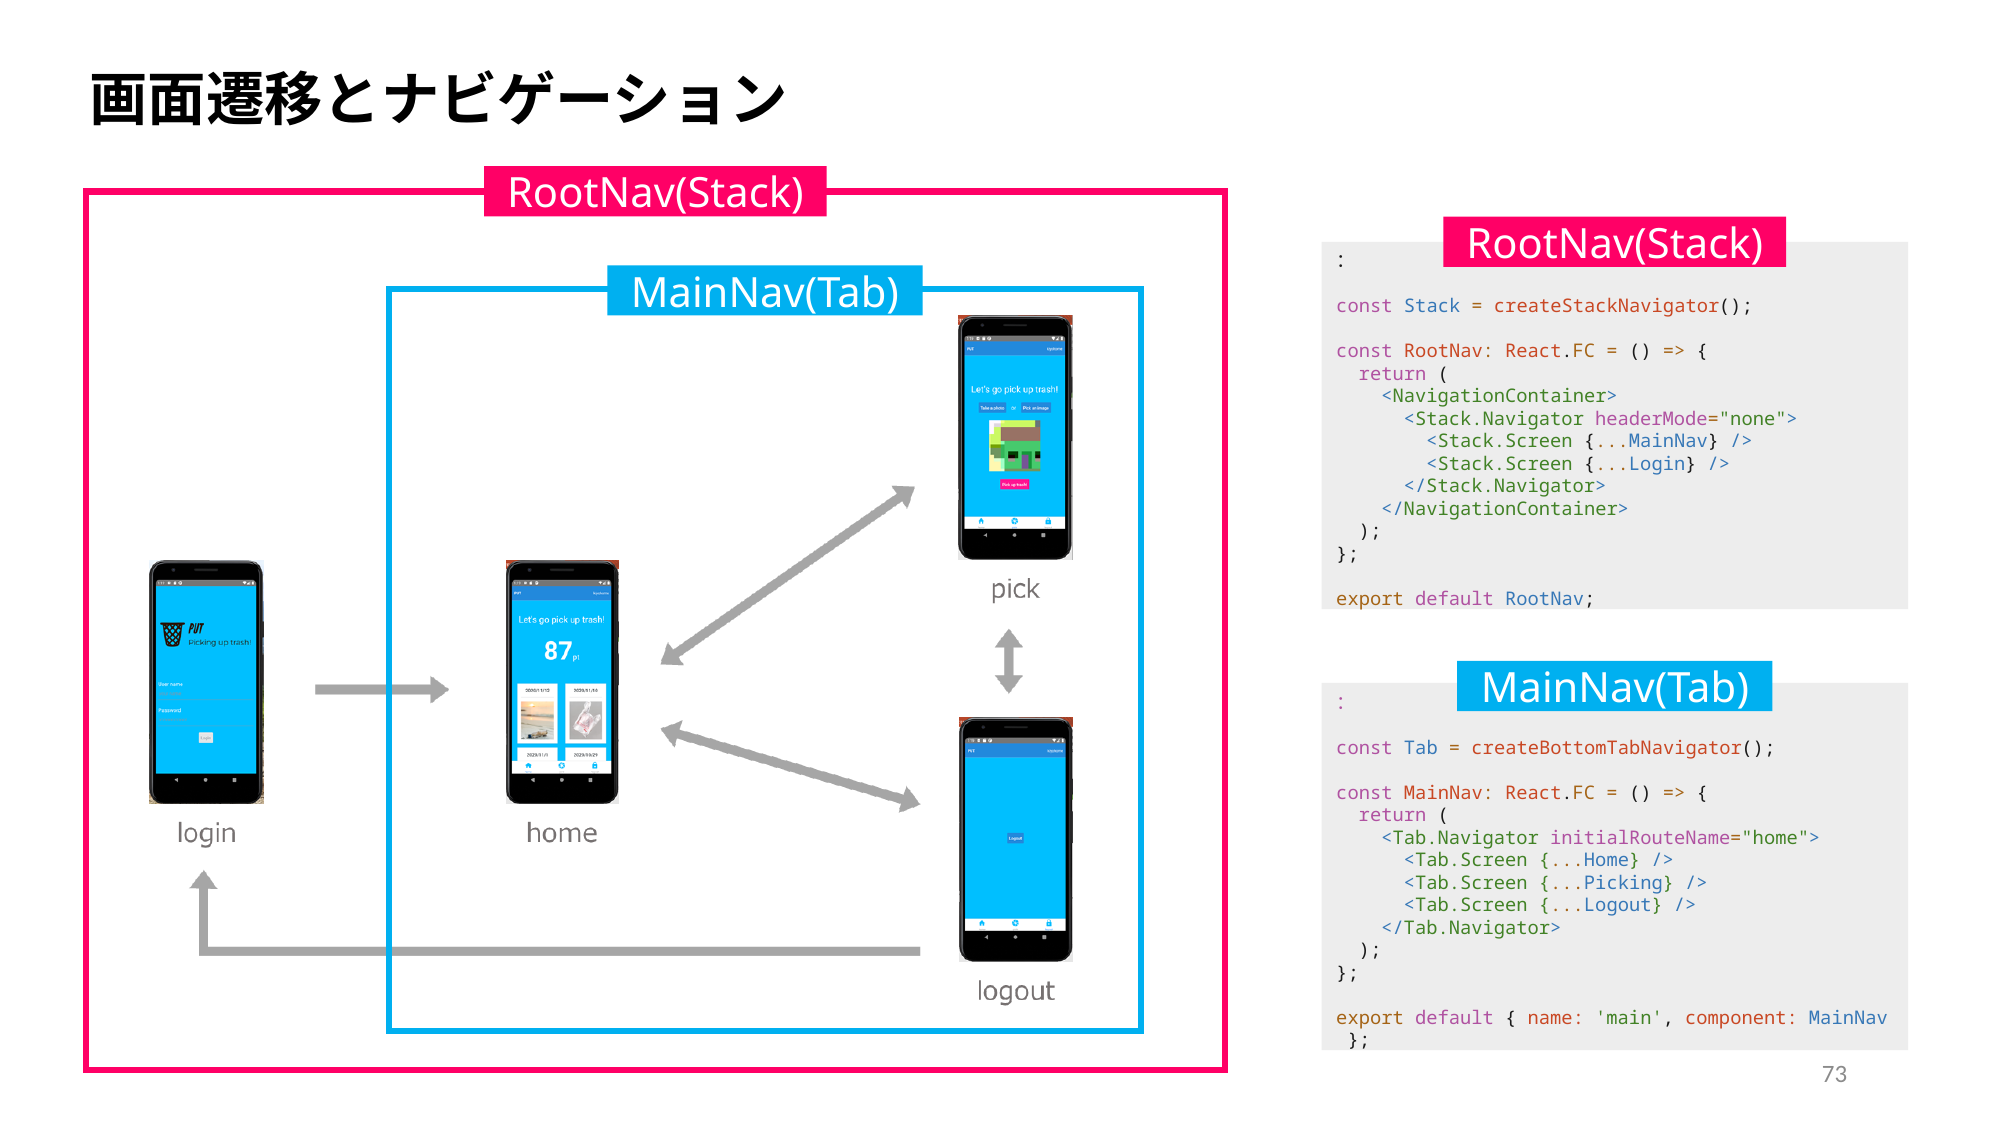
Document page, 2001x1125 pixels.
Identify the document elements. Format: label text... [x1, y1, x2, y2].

text_box MainNav(Tab) [1457, 660, 1773, 712]
picture [393, 315, 1073, 1021]
text_box RootNav(Stack) [484, 166, 827, 217]
text_box MainNav(Tab) [607, 265, 923, 315]
text_box 画面遷移とナビゲーション [74, 54, 1454, 140]
text_box ： const Tab = createBottomTabNavigator(); const MainNav: React.FC = () => { return ( <Tab.Navigator initialRouteName="home"> <Tab.Screen {...Home} /> <Tab.Screen {...Picking} /> <Tab.Screen {...Logout} /> </Tab.Navigator> ); }; export default { name: 'main', component: MainNav }; [1321, 682, 1909, 1051]
text_box RootNav(Stack) [1443, 216, 1787, 267]
picture [149, 315, 385, 1021]
text_box [85, 190, 1226, 1071]
text_box ： const Stack = createStackNavigator(); const RootNav: React.FC = () => { return ( <NavigationContainer> <Stack.Navigator headerMode="none"> <Stack.Screen {...MainNav} /> <Stack.Screen {...Login} /> </Stack.Navigator> </NavigationContainer> ); }; export default RootNav; [1321, 241, 1909, 610]
slide_number 73 [1412, 1051, 1863, 1103]
